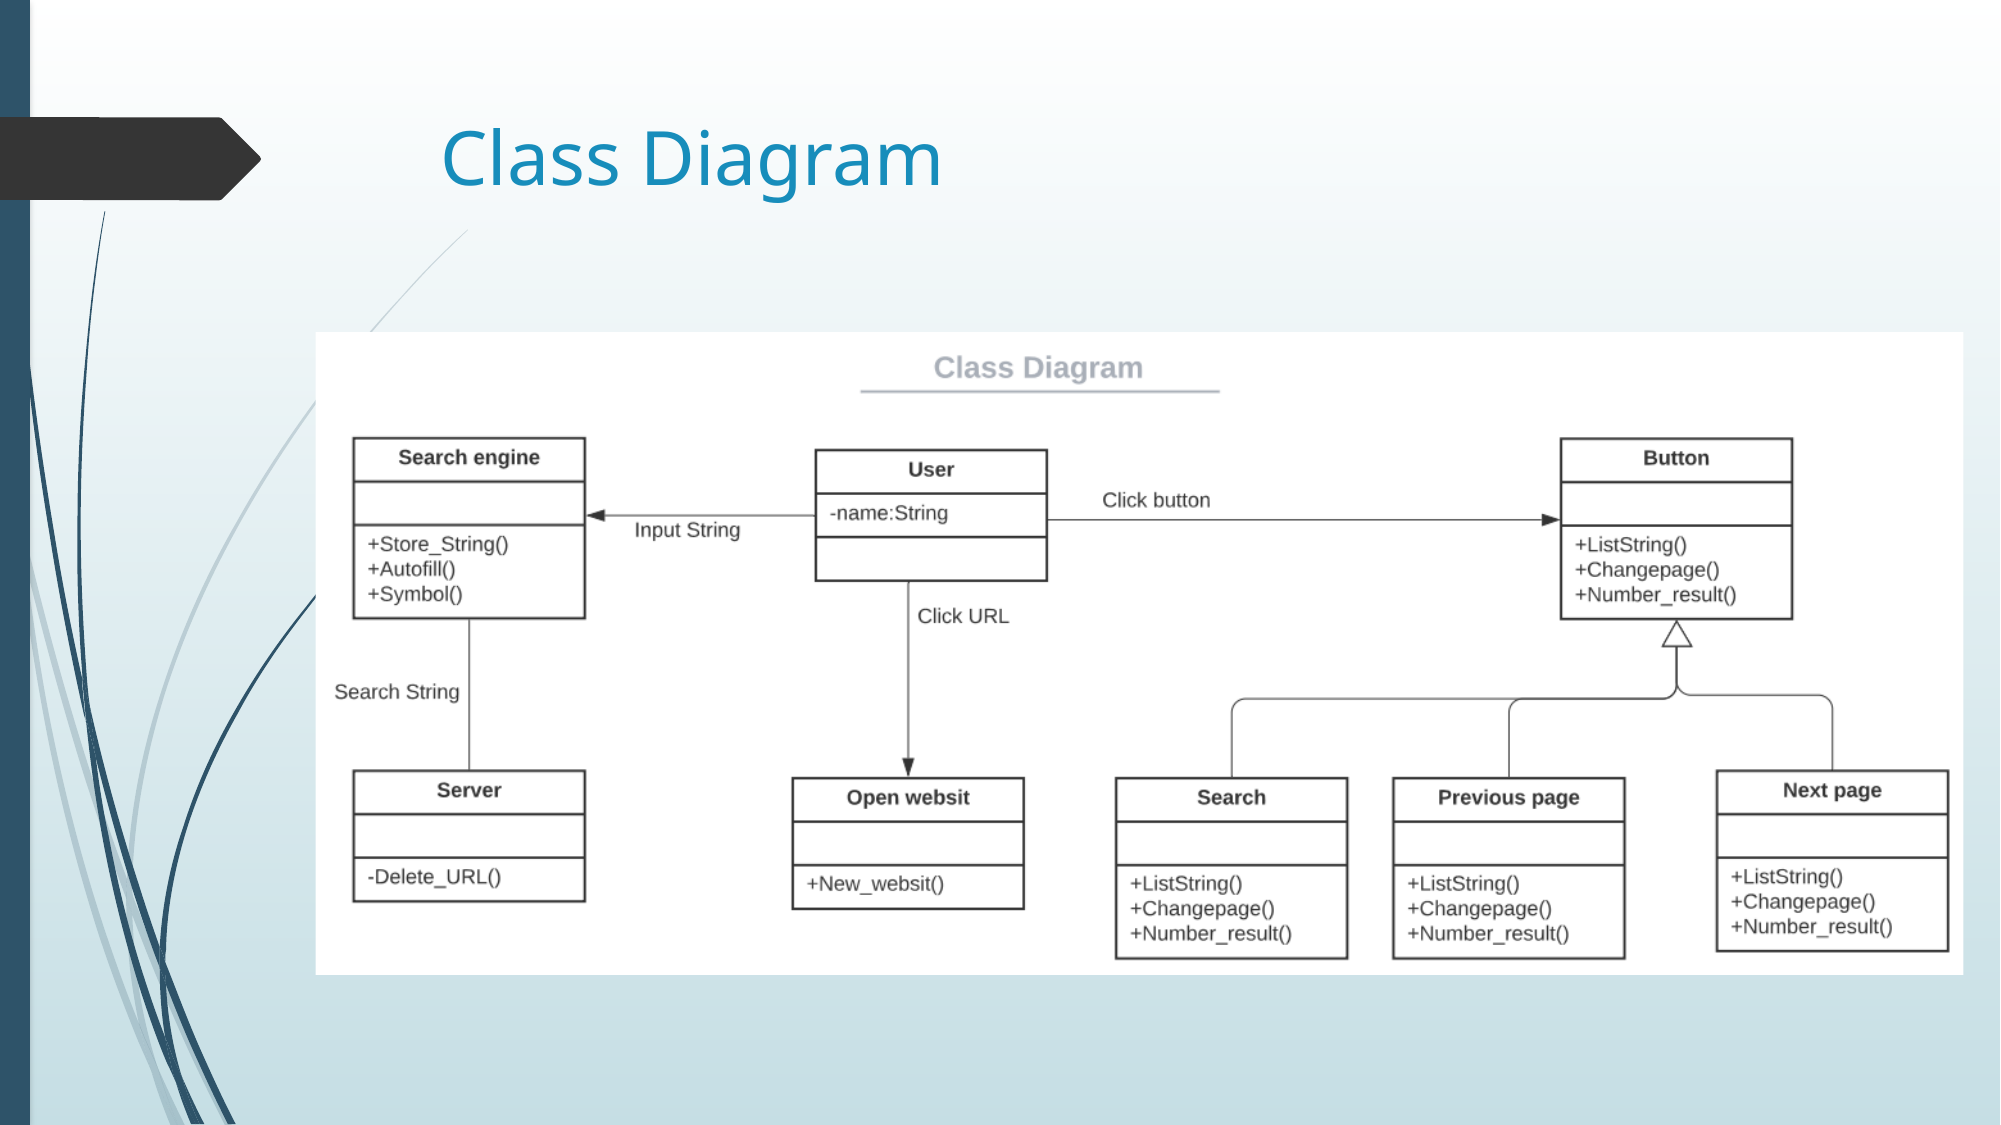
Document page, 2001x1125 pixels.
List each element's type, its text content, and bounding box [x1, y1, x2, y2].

title Class Diagram [425, 102, 1888, 313]
picture [315, 332, 1964, 975]
